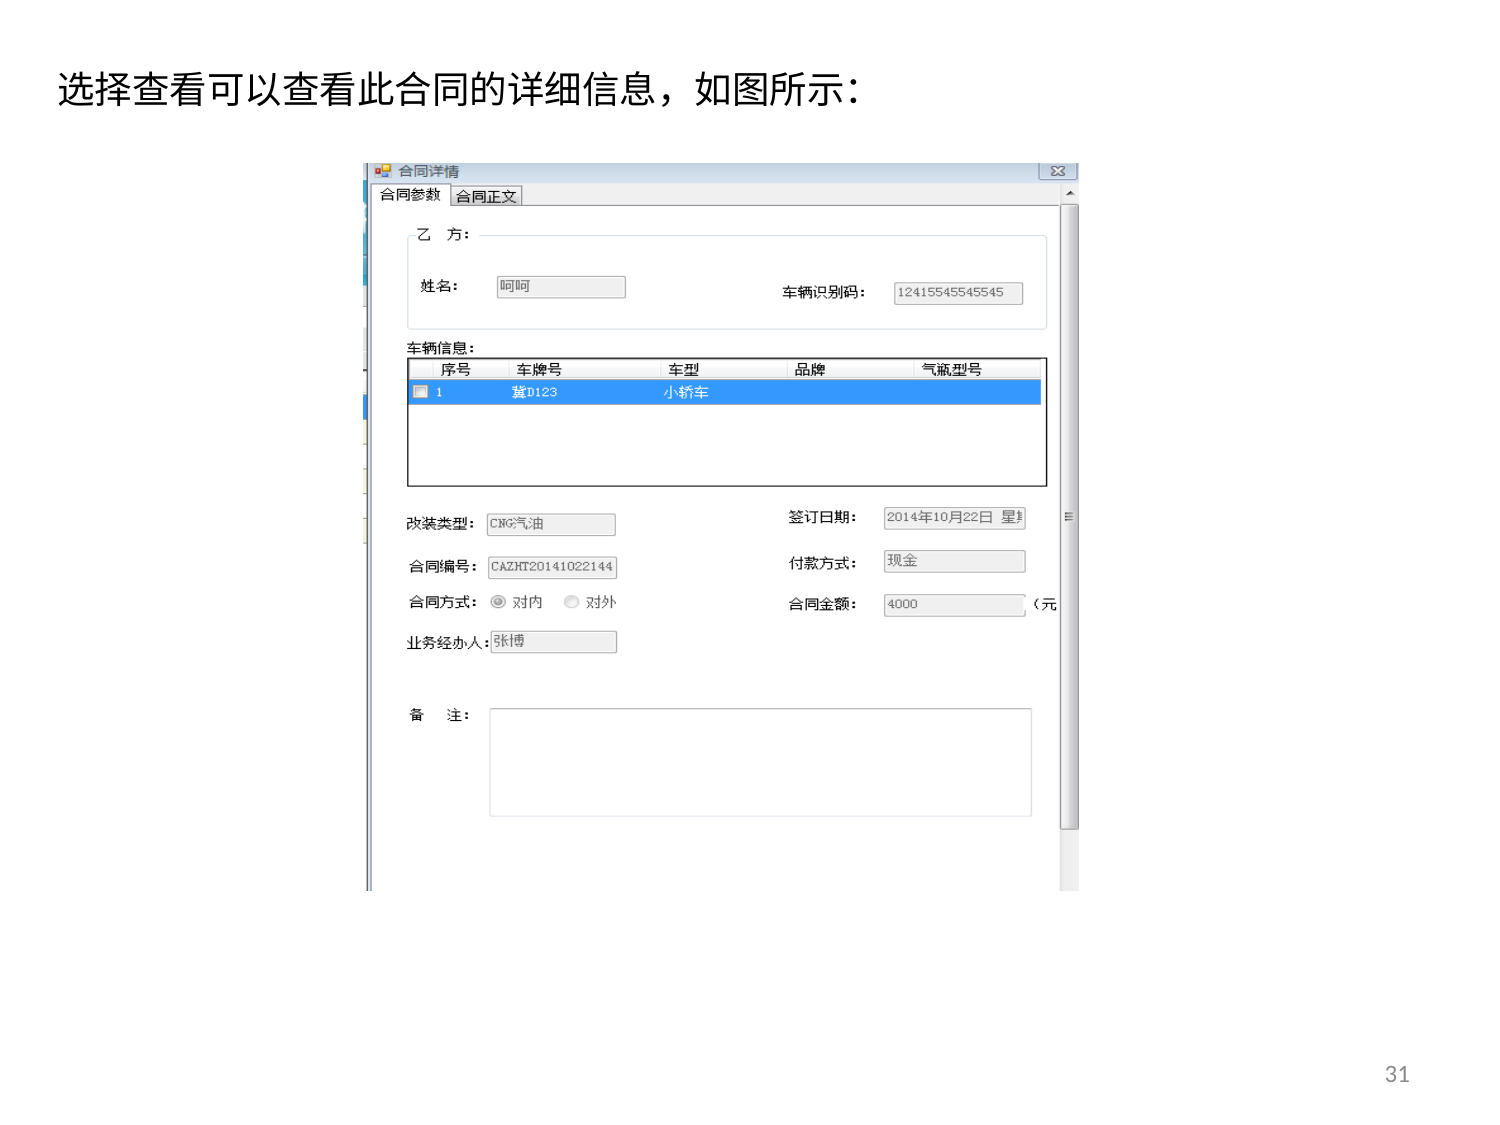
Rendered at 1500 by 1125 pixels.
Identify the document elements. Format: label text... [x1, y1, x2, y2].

text_box 选择查看可以查看此合同的详细信息，如图所示： [0, 58, 1078, 119]
slide_number 31 [1074, 1042, 1425, 1103]
picture [363, 163, 1079, 891]
